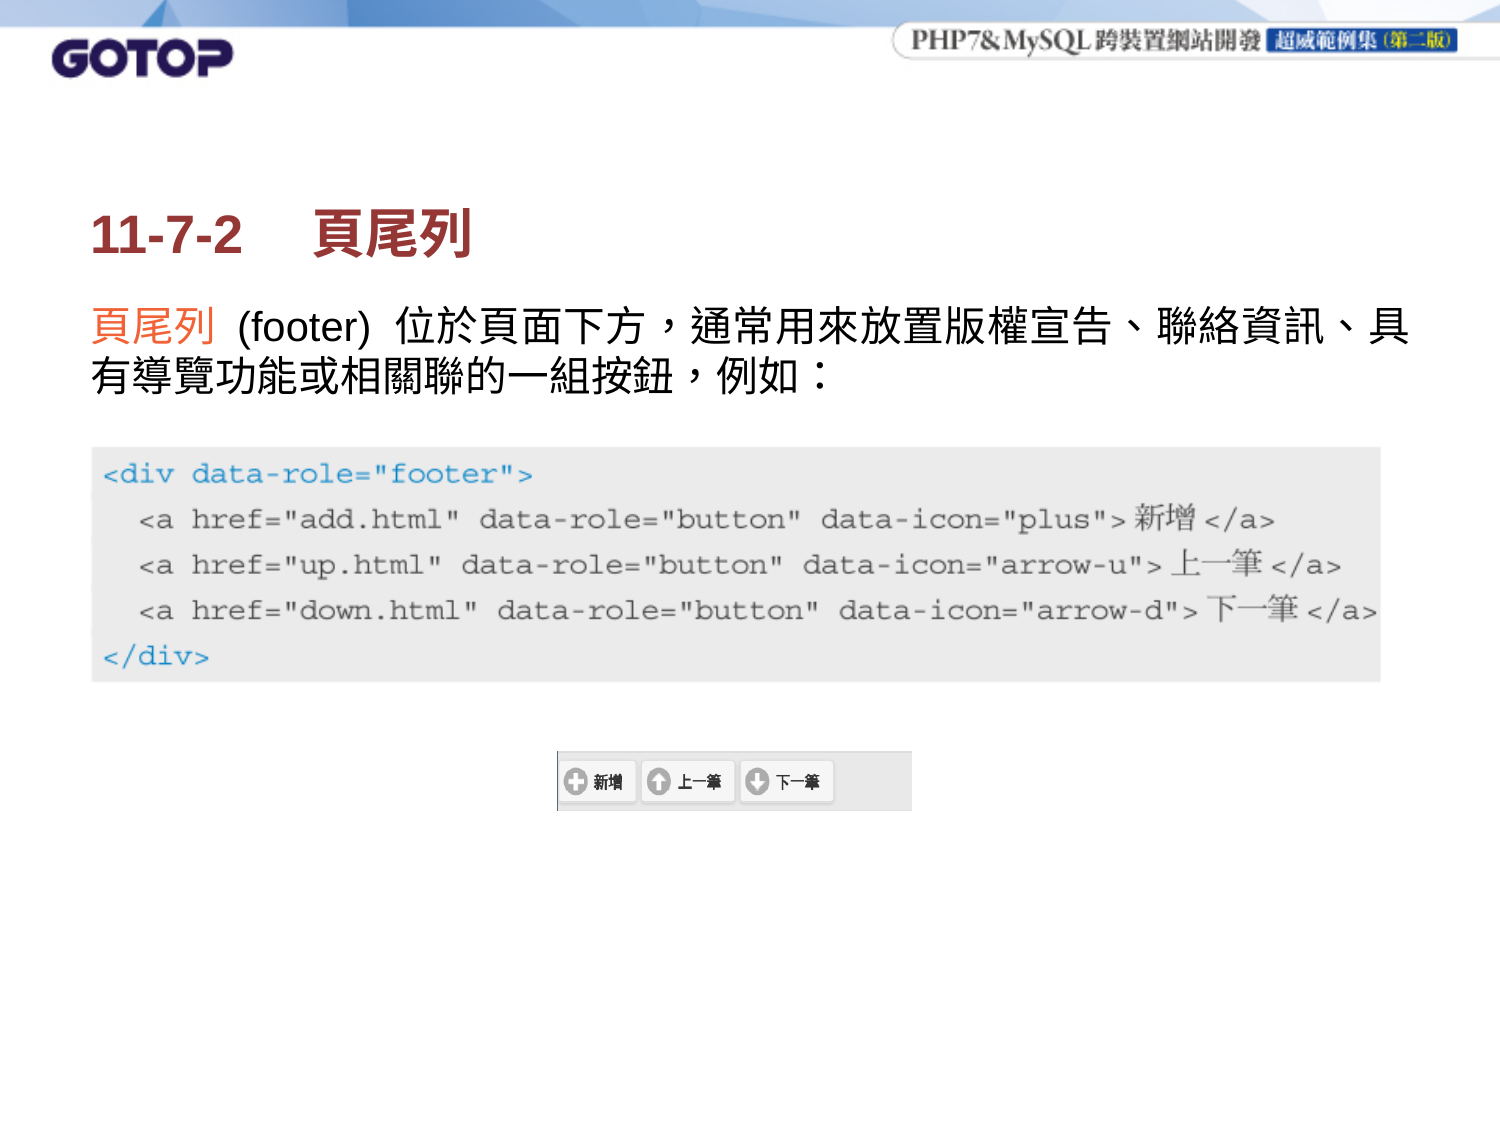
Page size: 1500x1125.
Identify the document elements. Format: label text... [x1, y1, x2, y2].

list 頁尾列 (footer) 位於頁面下方，通常用來放置版權宣告、聯絡資訊、具有導覽功能或相關聯的一組按鈕，例如： [74, 292, 1426, 1036]
picture [0, 0, 1500, 1125]
title 11-7-2 頁尾列 [74, 171, 1426, 292]
